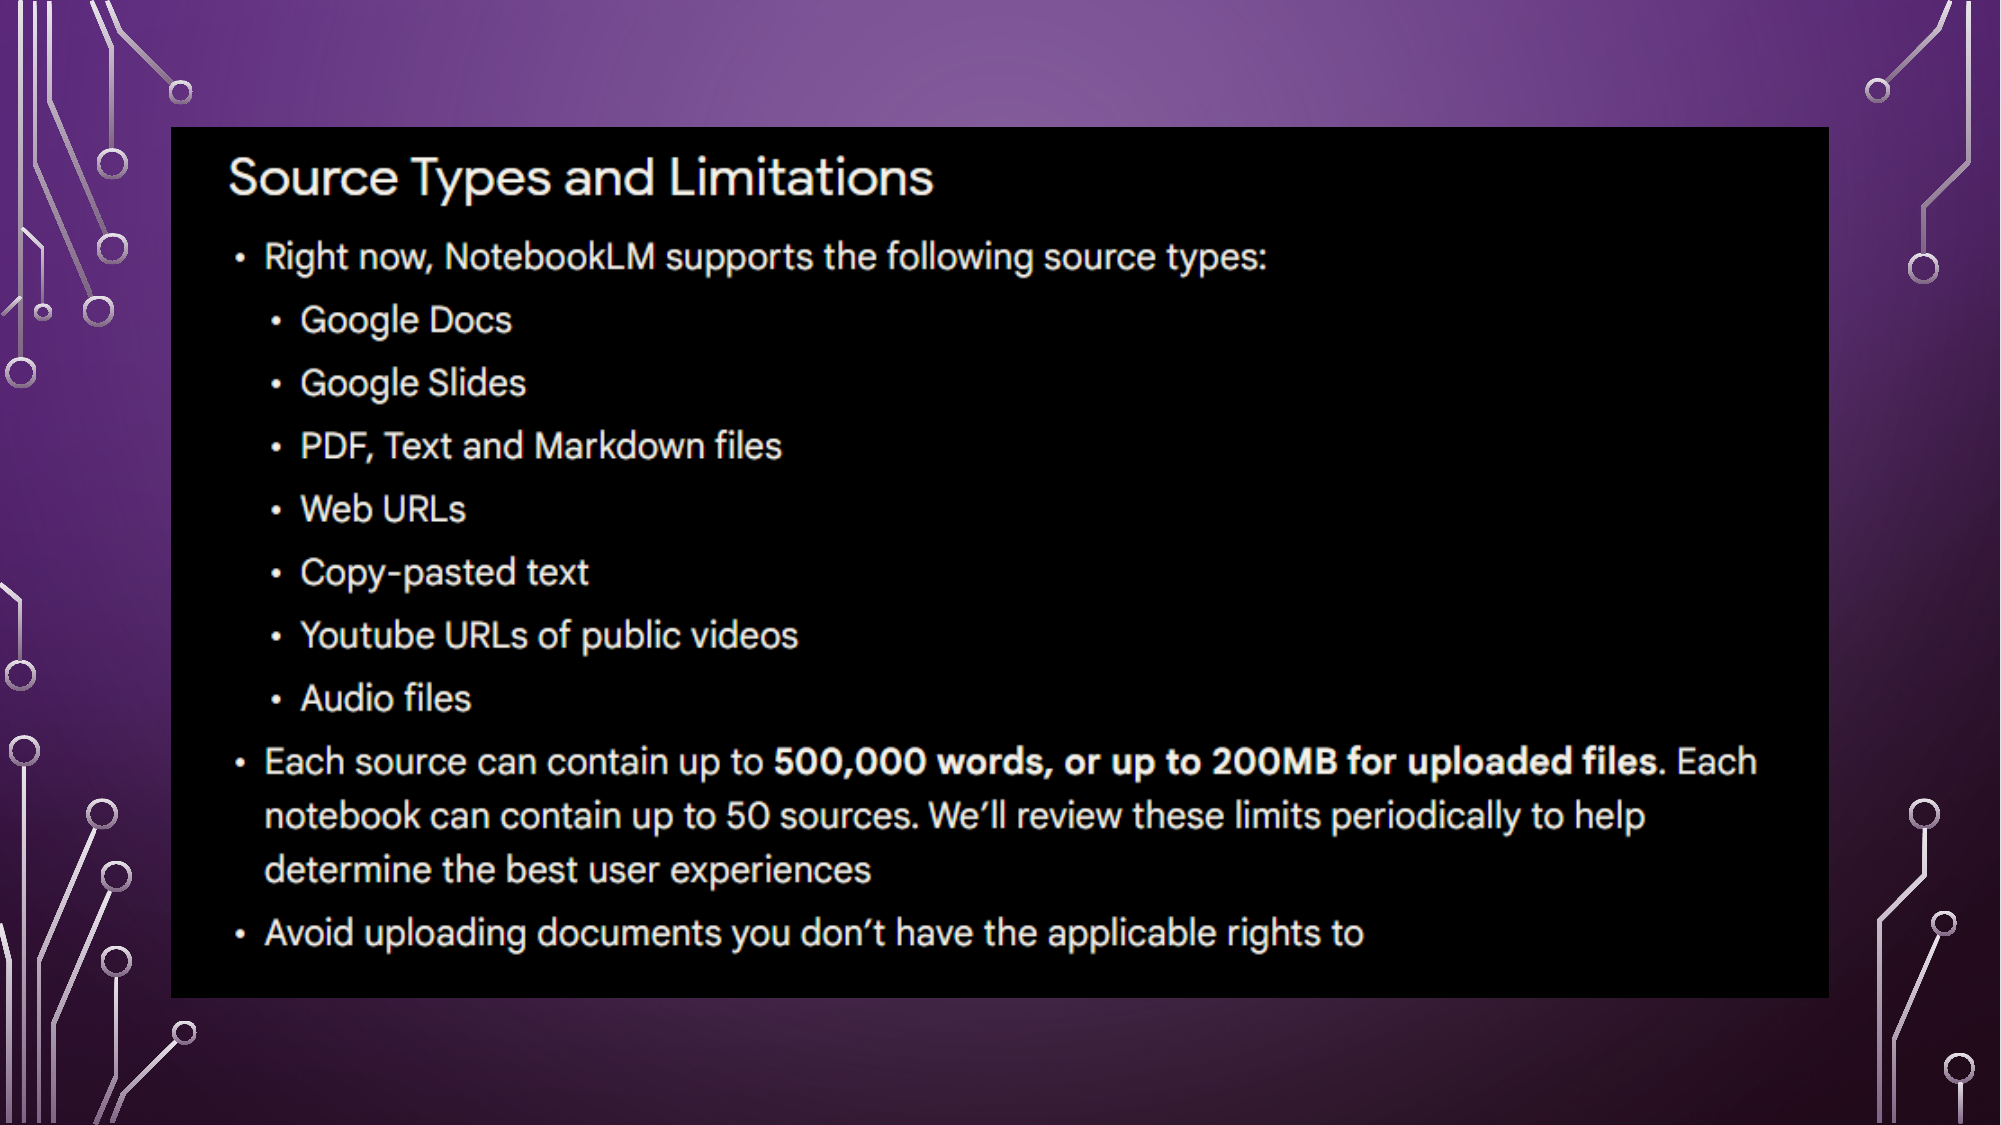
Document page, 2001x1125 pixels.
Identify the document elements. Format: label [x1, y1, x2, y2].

picture [170, 127, 1830, 998]
